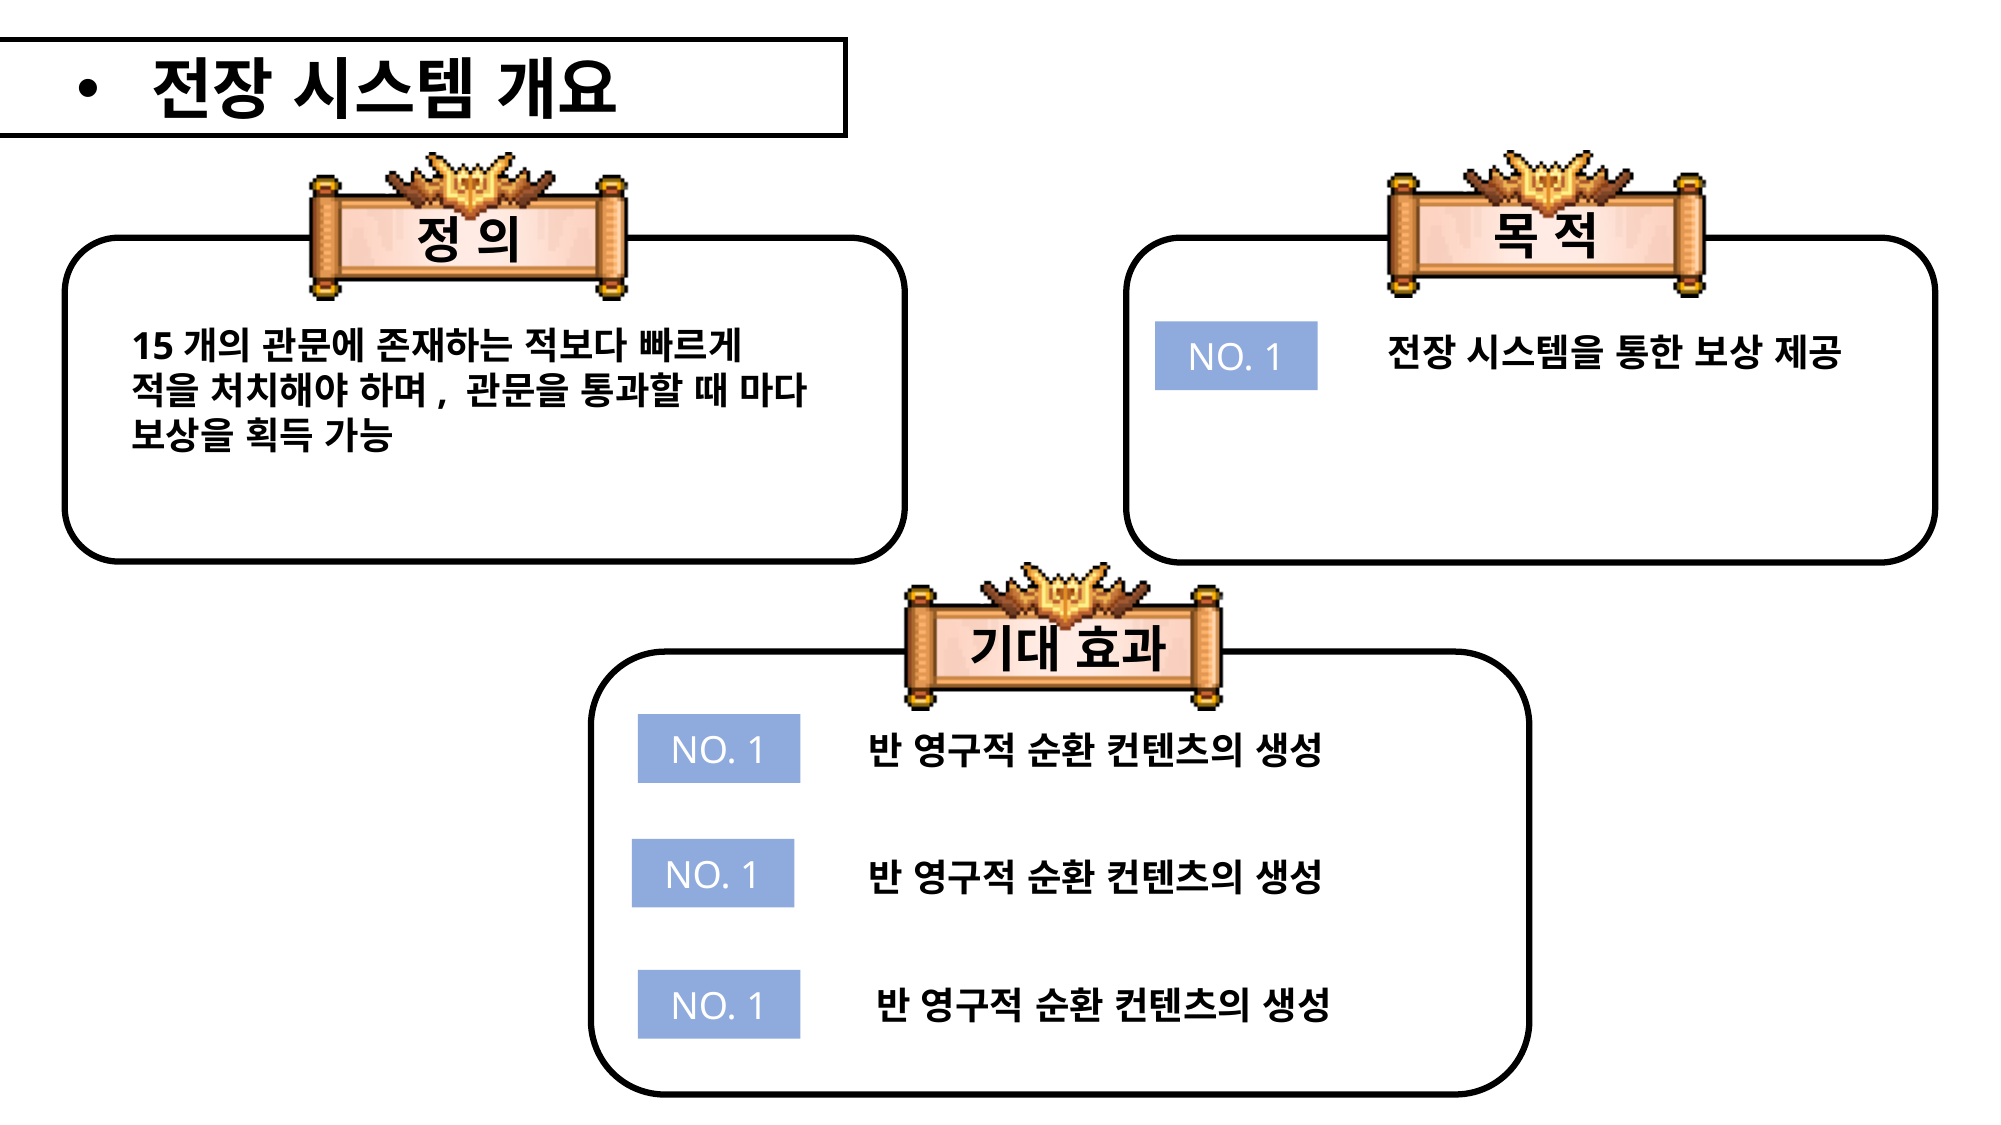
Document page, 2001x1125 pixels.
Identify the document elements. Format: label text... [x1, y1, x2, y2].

text_box 반 영구적 순환 컨텐츠의 생성 [861, 974, 1348, 1035]
picture [1384, 150, 1710, 299]
text_box 반 영구적 순환 컨텐츠의 생성 [853, 719, 1340, 780]
picture [306, 152, 632, 301]
text_box NO. 1 [637, 969, 801, 1040]
text_box [63, 236, 906, 563]
text_box [0, 39, 847, 136]
text_box 15개의 관문에 존재하는 적보다 빠르게 적을 처치해야 하며, 관문을 통과할 때 마다 보상을 획득 가능 [116, 314, 824, 465]
picture [901, 562, 1227, 711]
text_box 반 영구적 순환 컨텐츠의 생성 [853, 846, 1340, 907]
text_box NO. 1 [1154, 320, 1319, 391]
text_box [1125, 236, 1937, 564]
text_box 전장 시스템을 통한 보상 제공 [1372, 321, 1859, 382]
text_box [589, 650, 1531, 1096]
text_box NO. 1 [631, 838, 795, 908]
text_box NO. 1 [637, 713, 801, 784]
